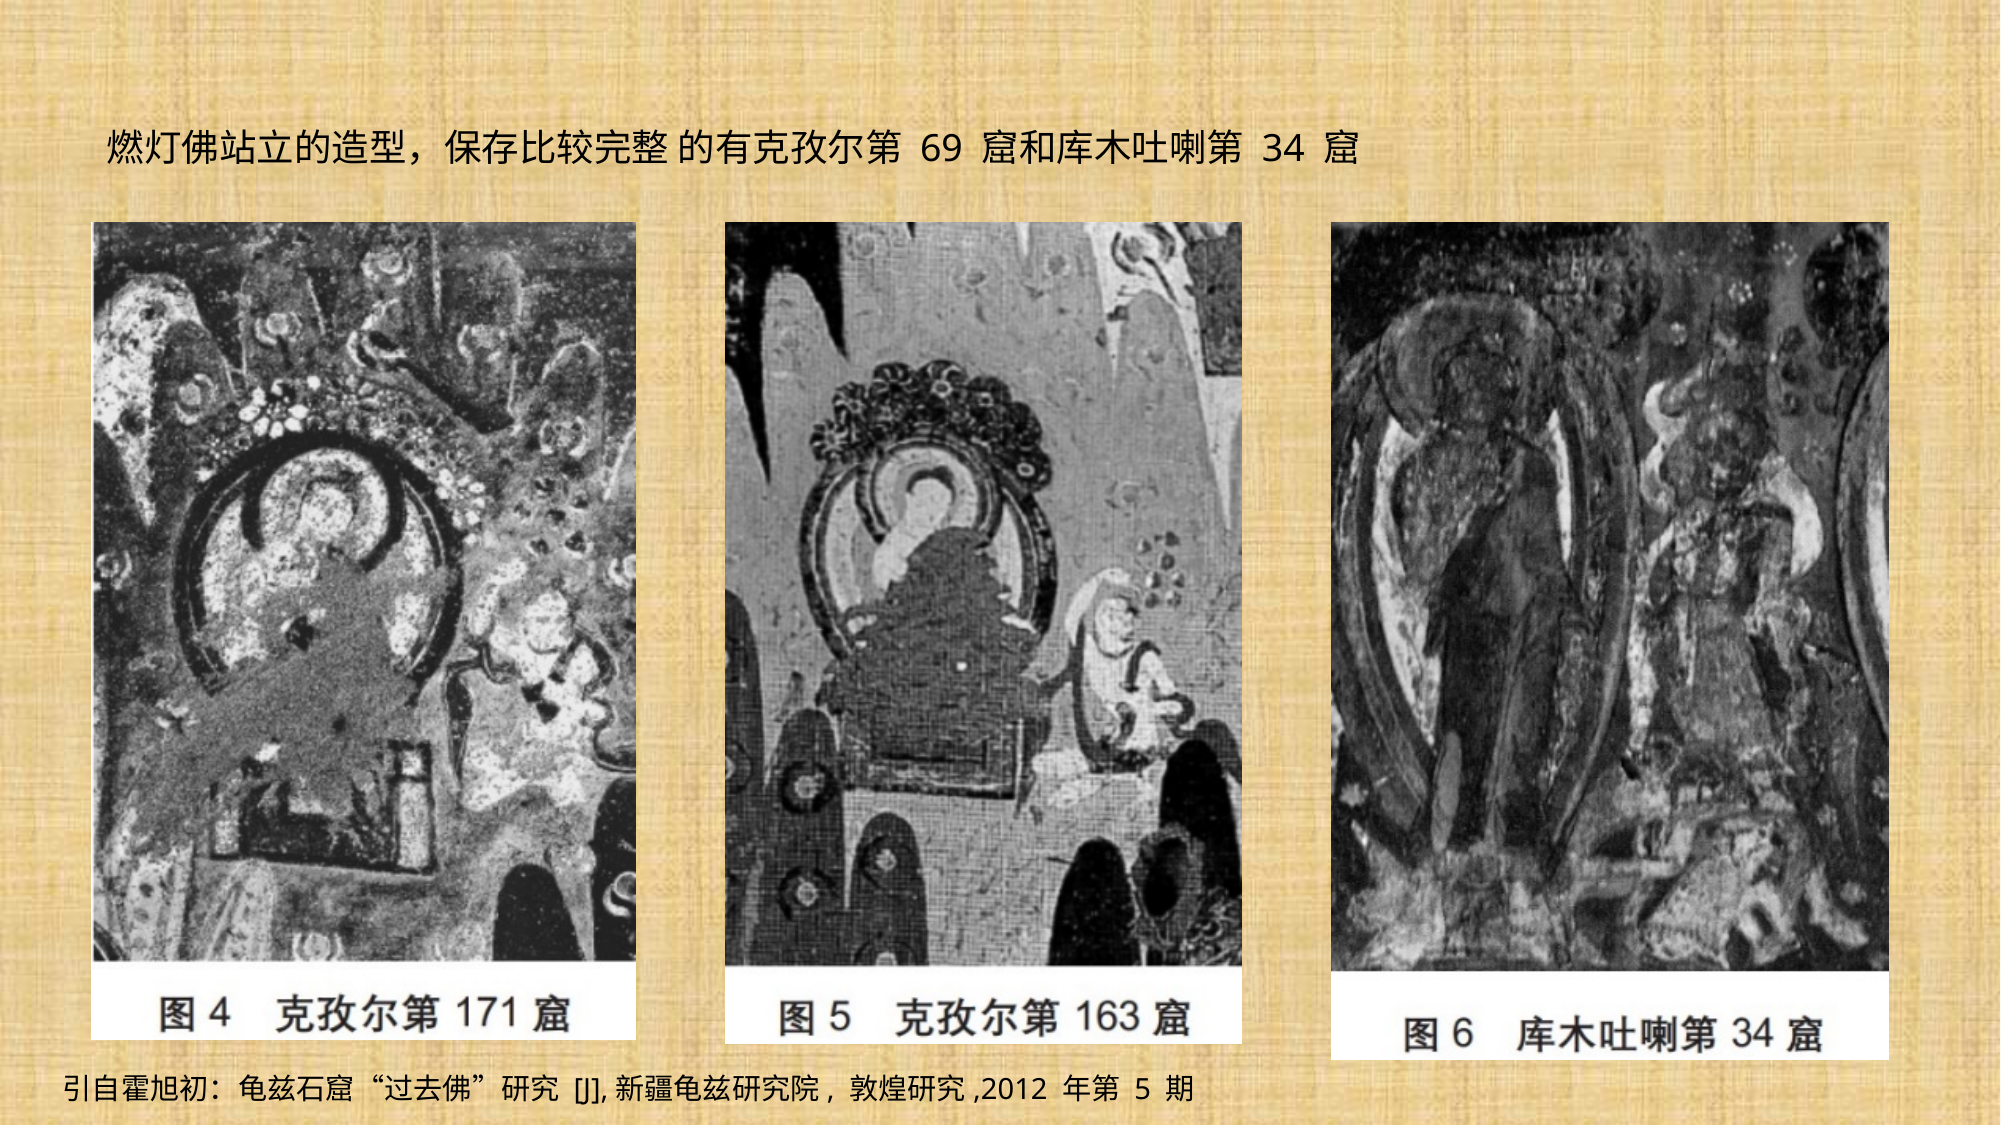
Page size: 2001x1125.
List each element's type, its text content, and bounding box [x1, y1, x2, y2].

text_box 燃灯佛站立的造型，保存比较完整 的有克孜尔第 69 窟和库木吐喇第 34 窟 [91, 116, 1622, 176]
picture [0, 0, 2001, 1125]
text_box 引自霍旭初：龟兹石窟“过去佛”研究 [J],新疆龟兹研究院, 敦煌研究,2012 年第 5 期 [48, 1062, 1458, 1113]
